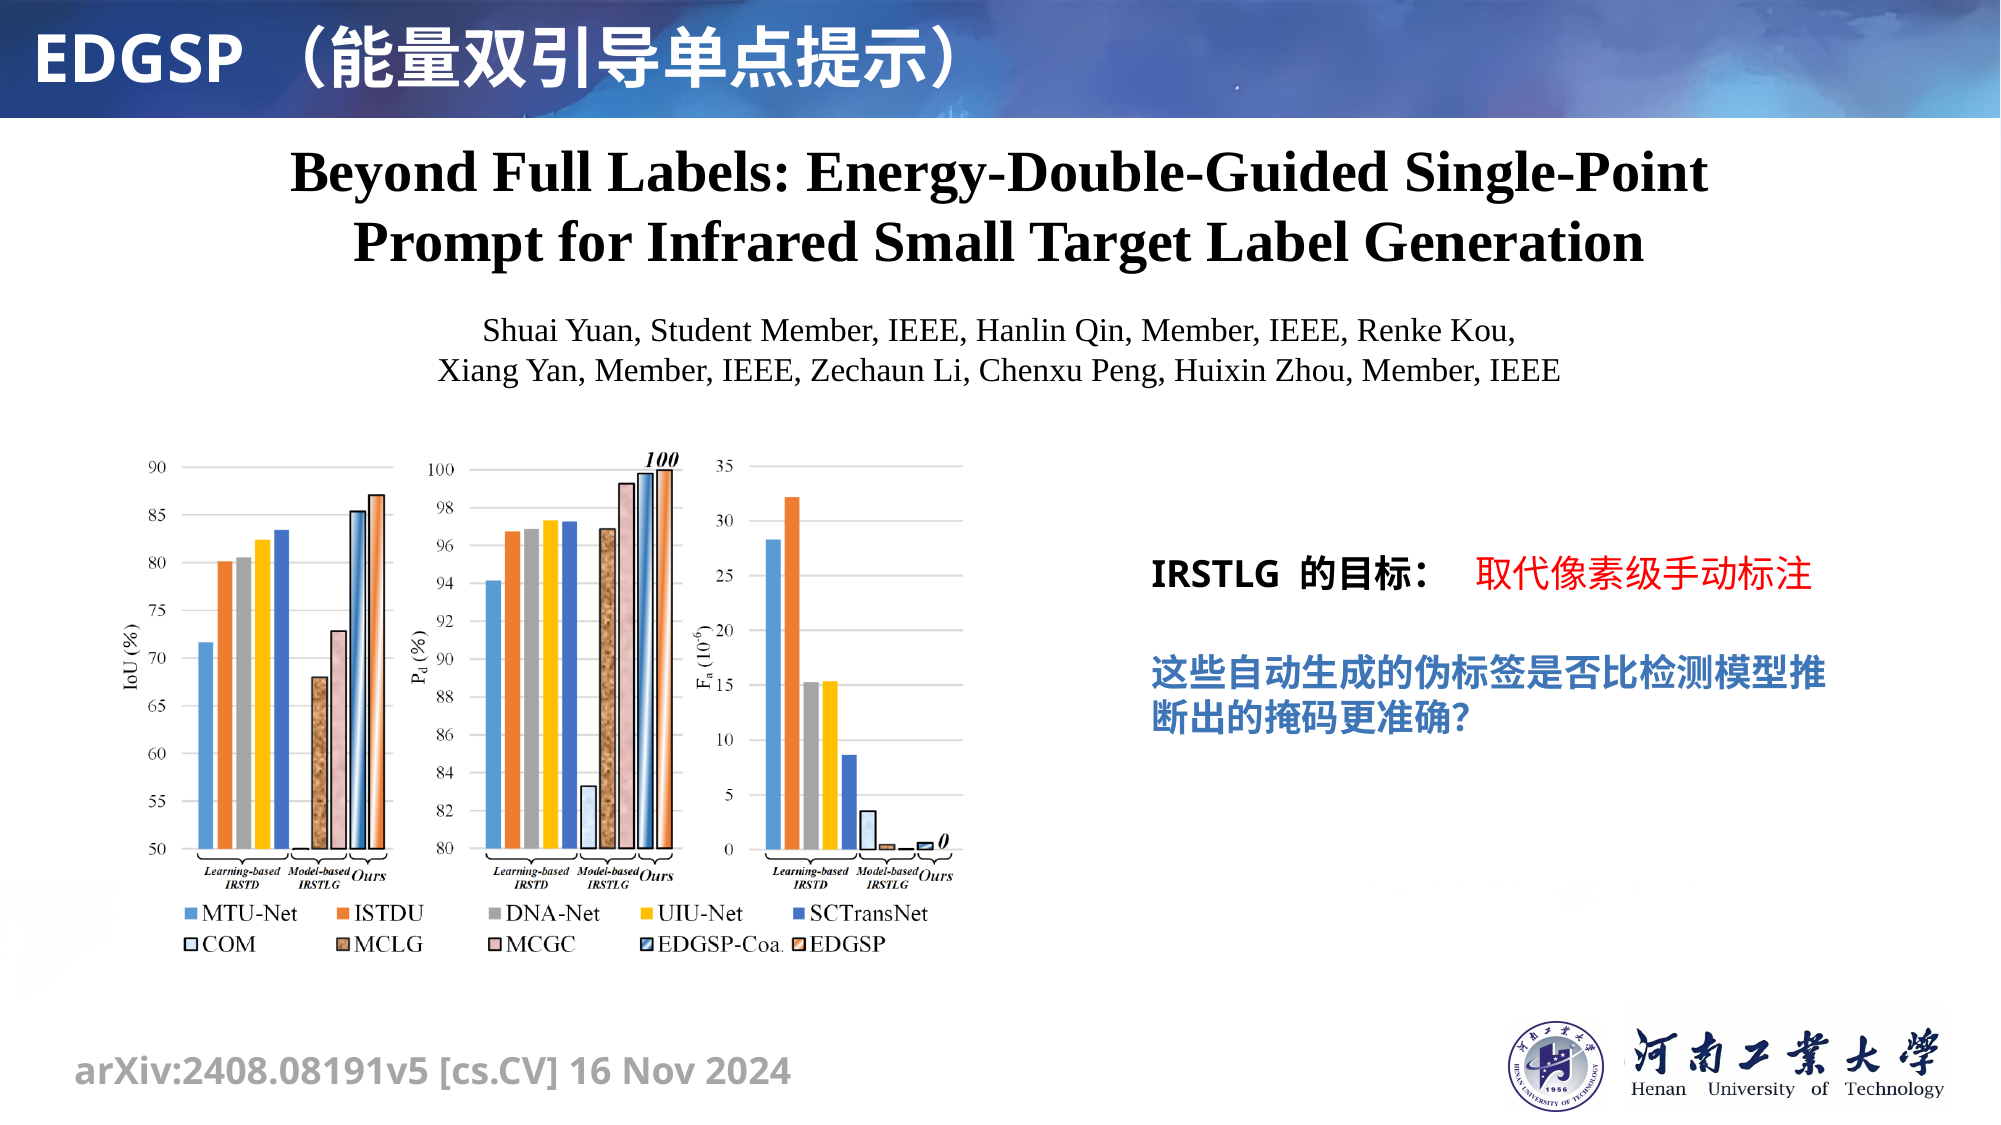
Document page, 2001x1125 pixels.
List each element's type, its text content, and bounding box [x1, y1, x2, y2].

text_box arXiv:2408.08191v5 [cs.CV] 16 Nov 2024 [59, 1039, 1073, 1100]
text_box IRSTLG 的目标： 取代像素级手动标注 [1136, 542, 1849, 603]
text_box Beyond Full Labels: Energy-Double-Guided Single-Point Prompt for Infrared Small Target Label Generation Shuai Yuan, Student Member, IEEE, Hanlin Qin, Member, IEEE, Renke Kou, Xiang Yan, Member, IEEE, Zechaun Li, Chenxu Peng, Huixin Zhou, Member, IEEE [247, 126, 1753, 396]
picture [0, 0, 2001, 1125]
text_box 这些自动生成的伪标签是否比检测模型推 断出的掩码更准确？ [1136, 641, 1860, 747]
list EDGSP（能量双引导单点提示） [0, 17, 2000, 114]
